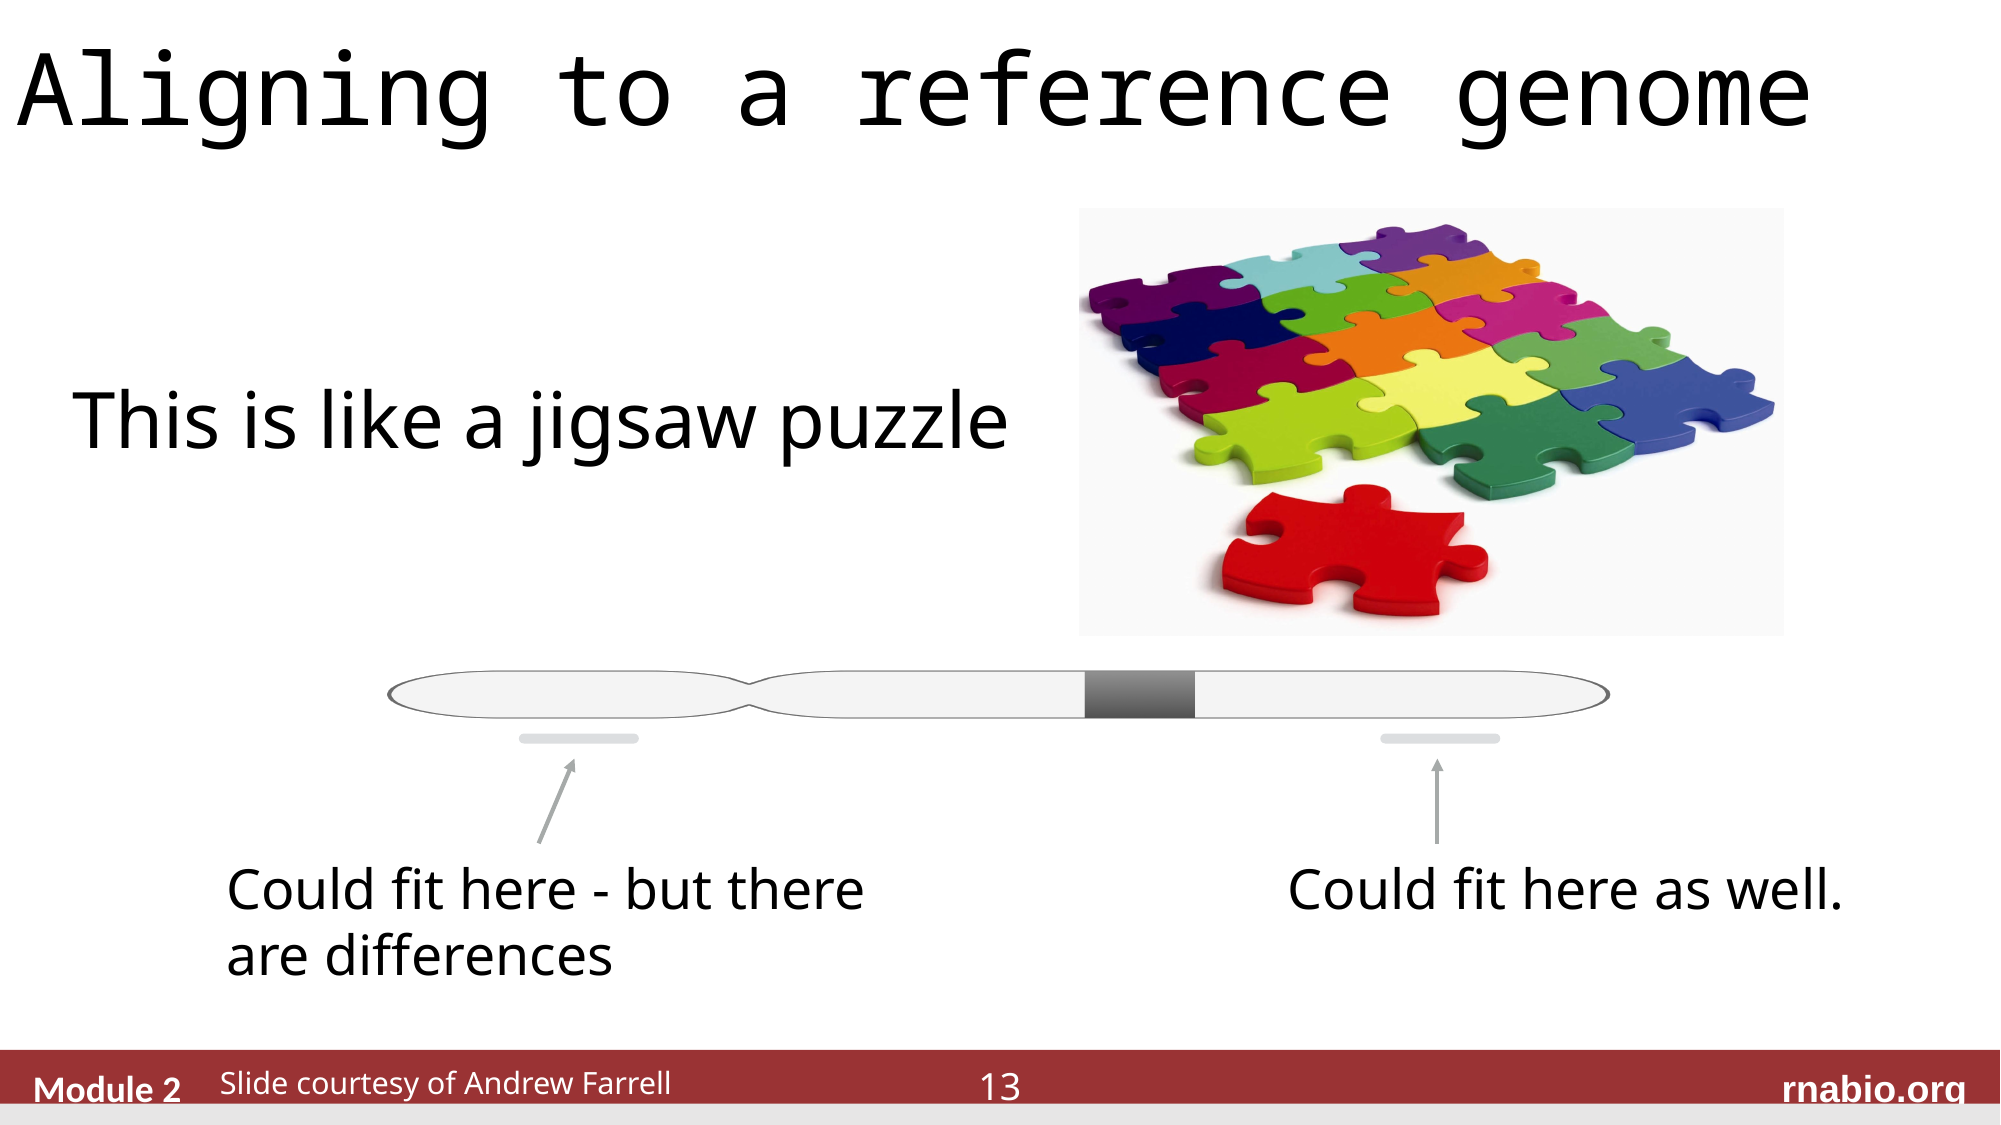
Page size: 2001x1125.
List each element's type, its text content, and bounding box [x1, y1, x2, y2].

text_box Could fit here as well. [1281, 847, 1917, 980]
text_box Could fit here - but there are differences [220, 847, 966, 980]
text_box [1380, 733, 1501, 744]
text_box [518, 733, 639, 744]
text_box [538, 758, 576, 844]
text_box Slide courtesy of Andrew Farrell [205, 1056, 1189, 1108]
picture [386, 670, 1614, 719]
text_box This is like a jigsaw puzzle [66, 364, 1079, 480]
picture [1079, 208, 1784, 636]
text_box [1431, 758, 1444, 844]
title Aligning to a reference genome [0, 0, 1864, 163]
